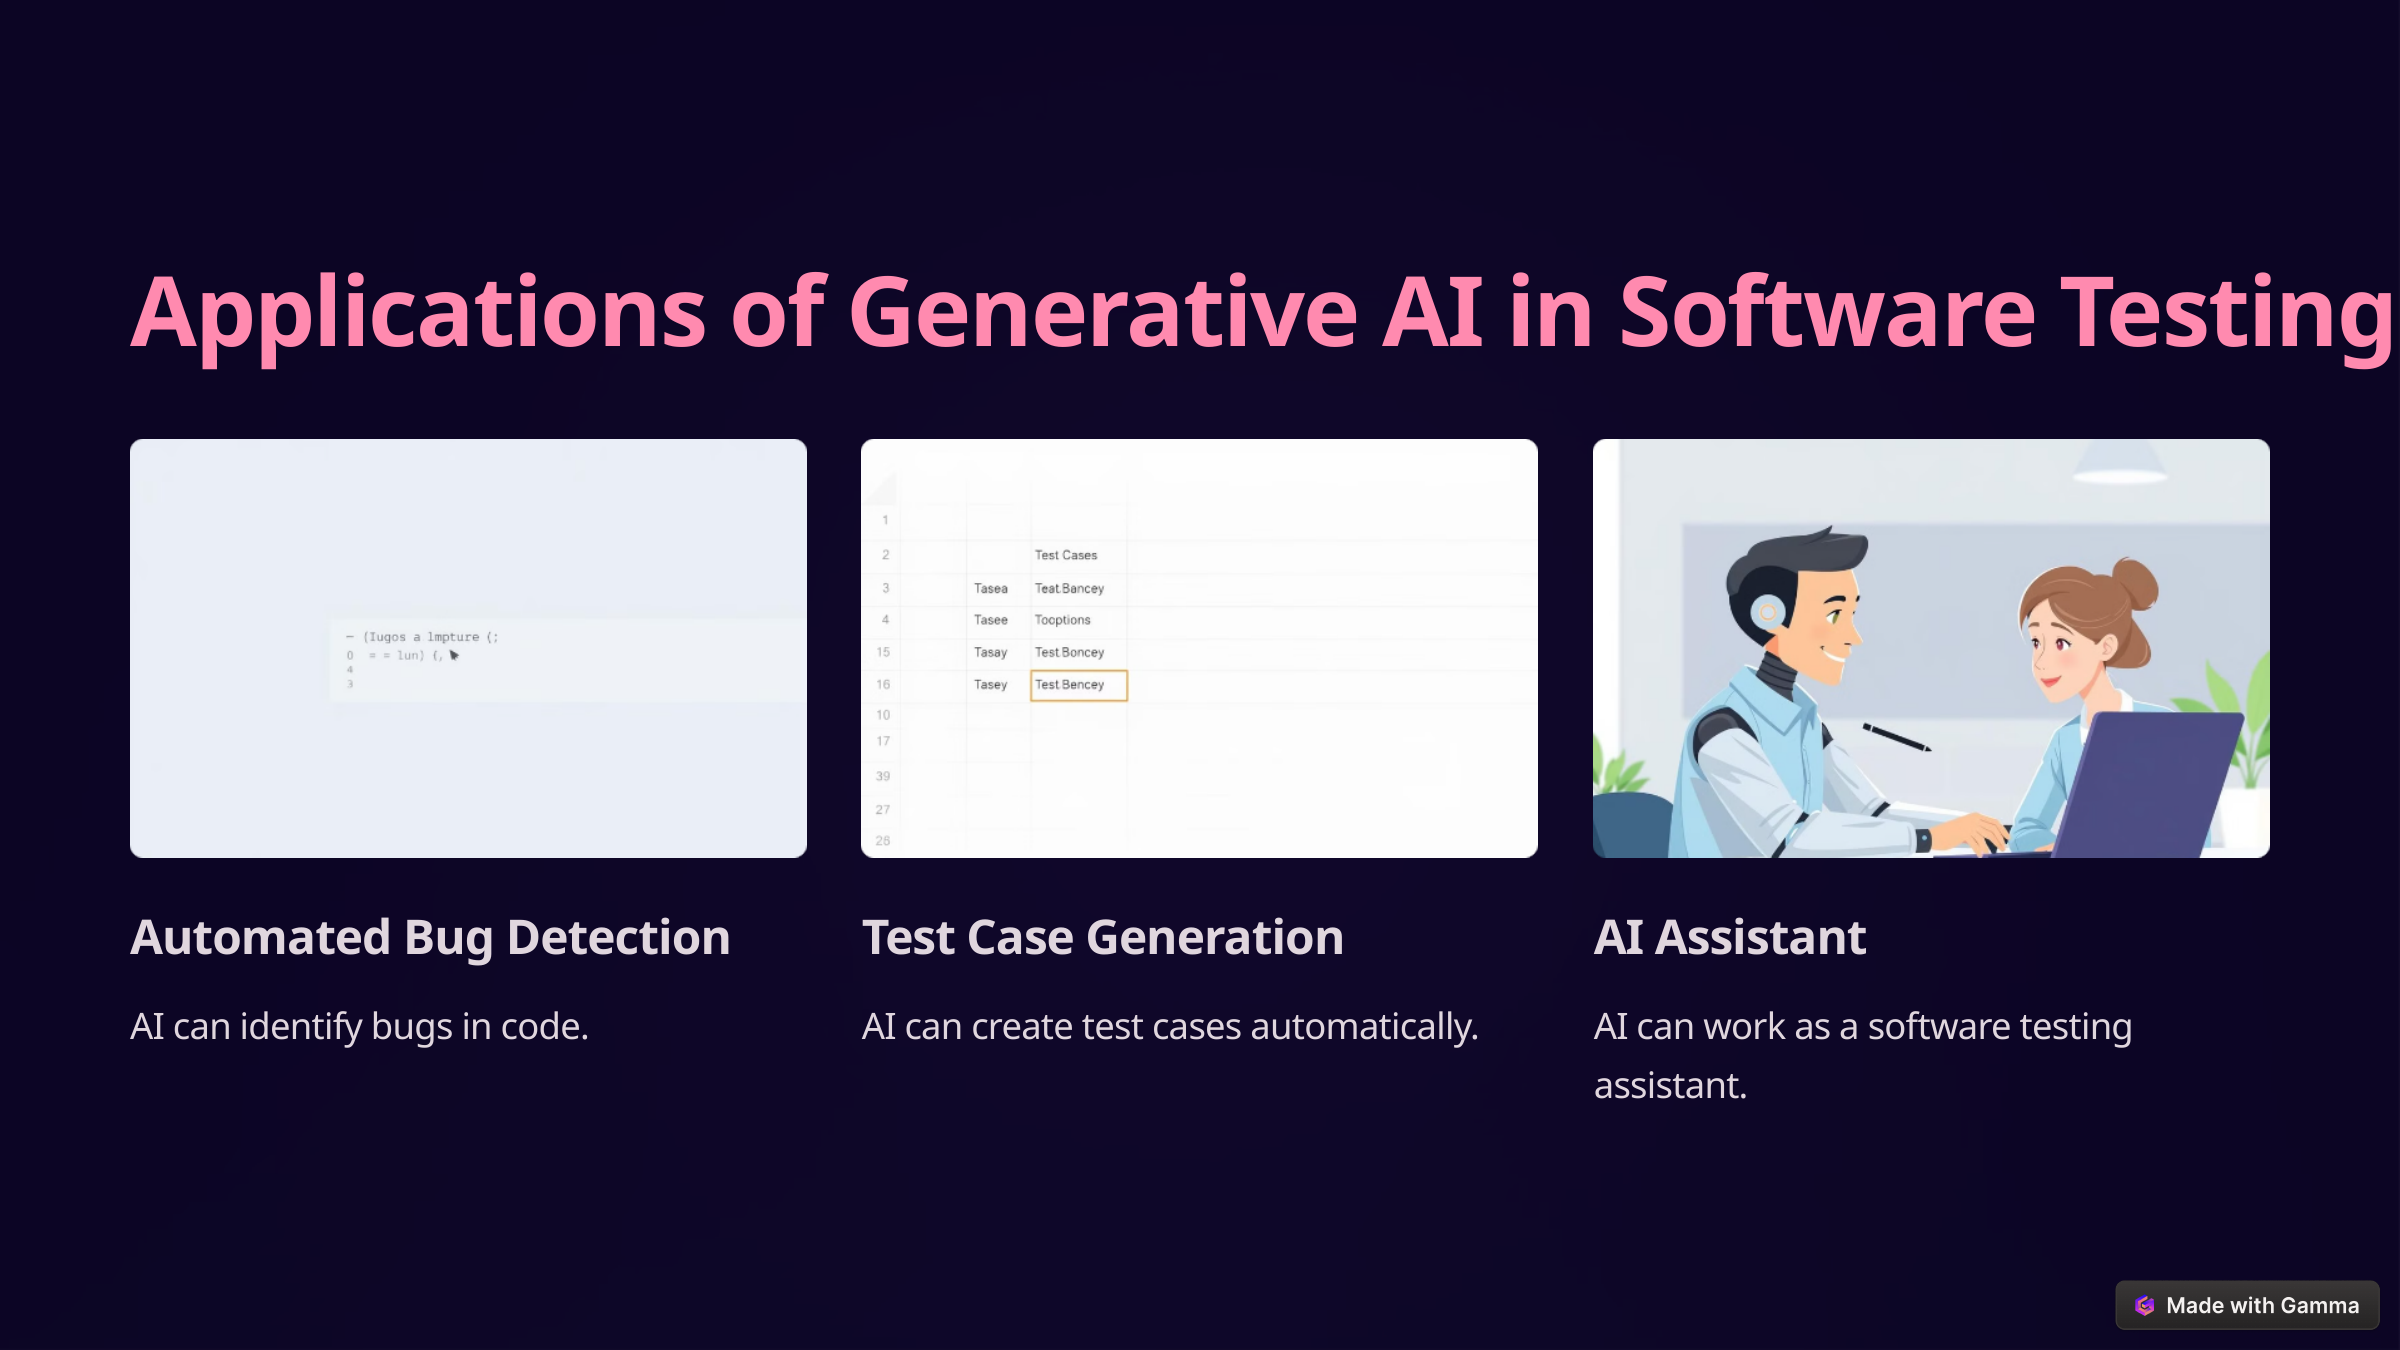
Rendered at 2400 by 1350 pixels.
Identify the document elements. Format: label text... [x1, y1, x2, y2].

text_box AI can create test cases automatically. [861, 987, 1538, 1047]
picture [130, 439, 807, 858]
text_box AI can work as a software testing assistant. [1593, 987, 2270, 1107]
picture [1593, 439, 2270, 858]
text_box AI Assistant [1593, 904, 2083, 966]
text_box Test Case Generation [861, 904, 1351, 966]
text_box AI can identify bugs in code. [130, 987, 807, 1047]
text_box Applications of Generative AI in Software Testing [130, 243, 2226, 366]
picture [2106, 1271, 2389, 1339]
text_box Automated Bug Detection [130, 904, 681, 966]
picture [861, 439, 1538, 858]
